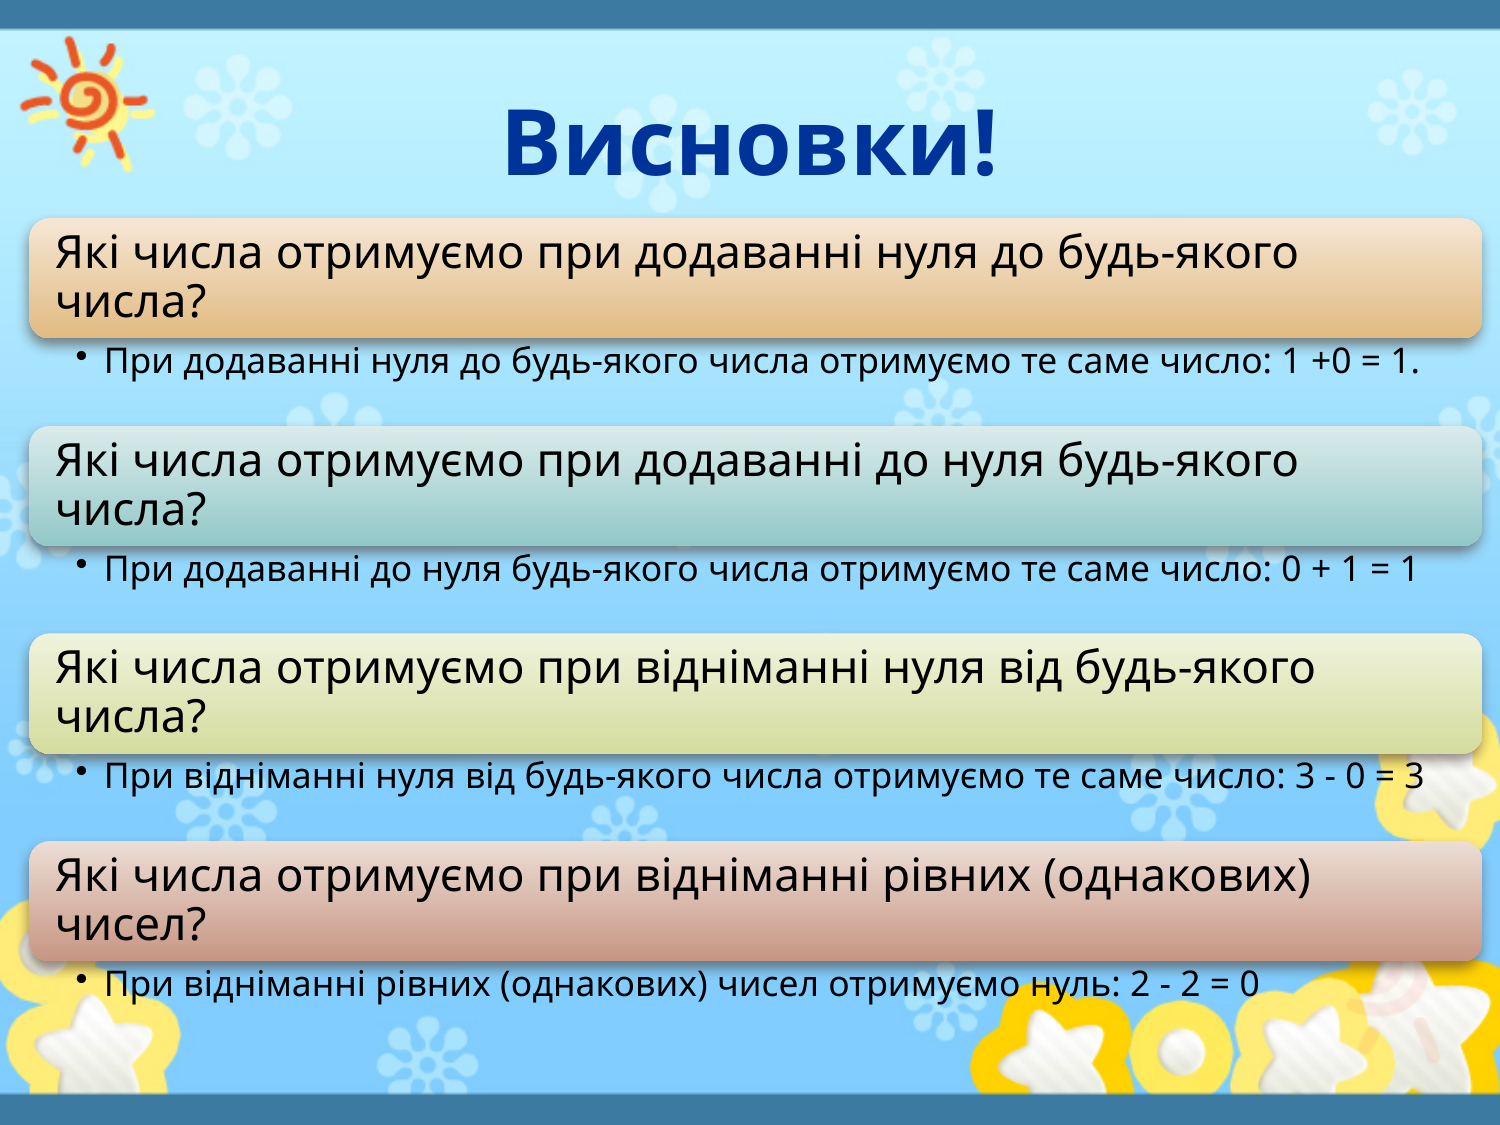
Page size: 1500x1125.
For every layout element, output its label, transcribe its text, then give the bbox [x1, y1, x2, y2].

title Висновки! [75, 45, 1425, 206]
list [29, 207, 1483, 1059]
picture [0, 0, 1500, 1125]
